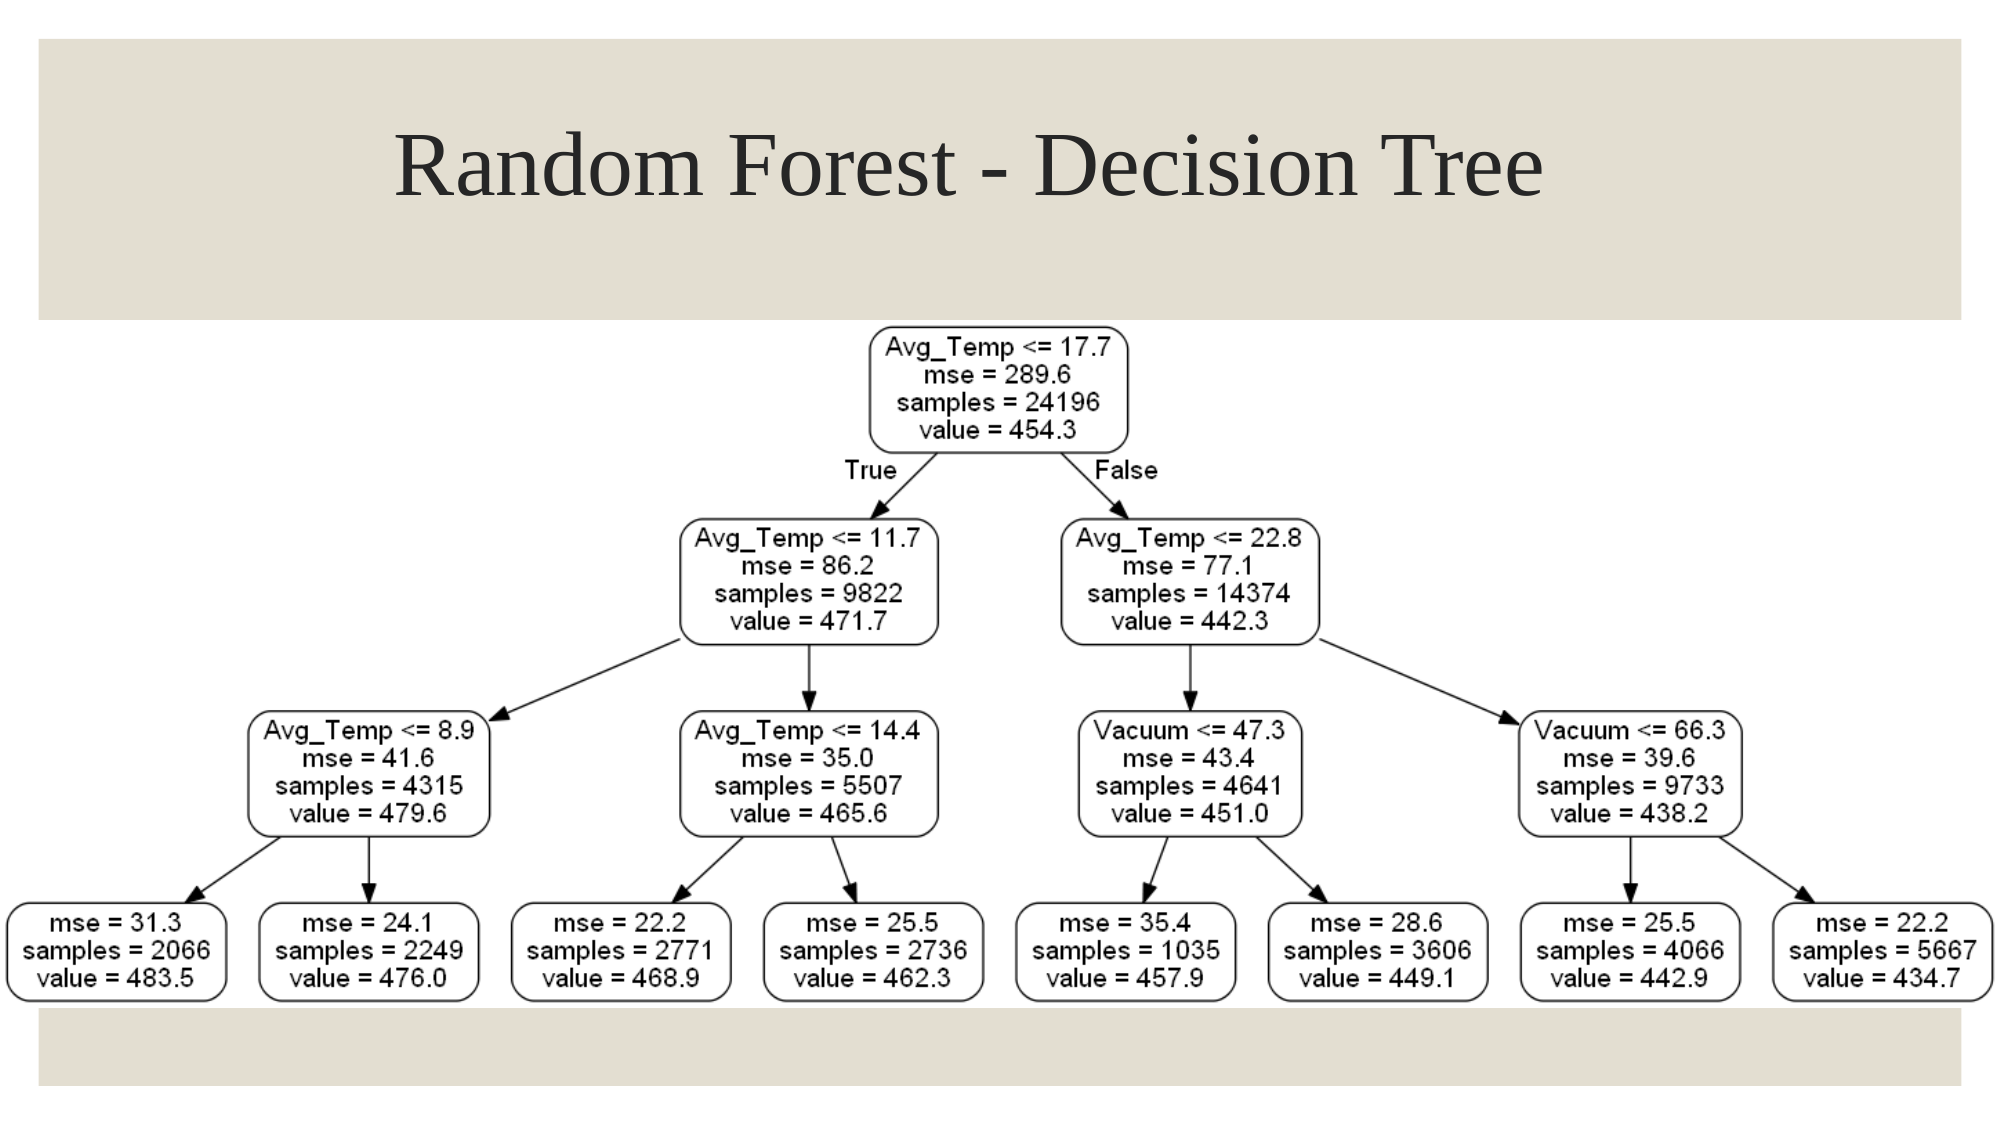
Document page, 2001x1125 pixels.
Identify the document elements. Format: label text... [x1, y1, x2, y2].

picture [0, 320, 2000, 1008]
title Random Forest - Decision Tree [207, 103, 1733, 229]
